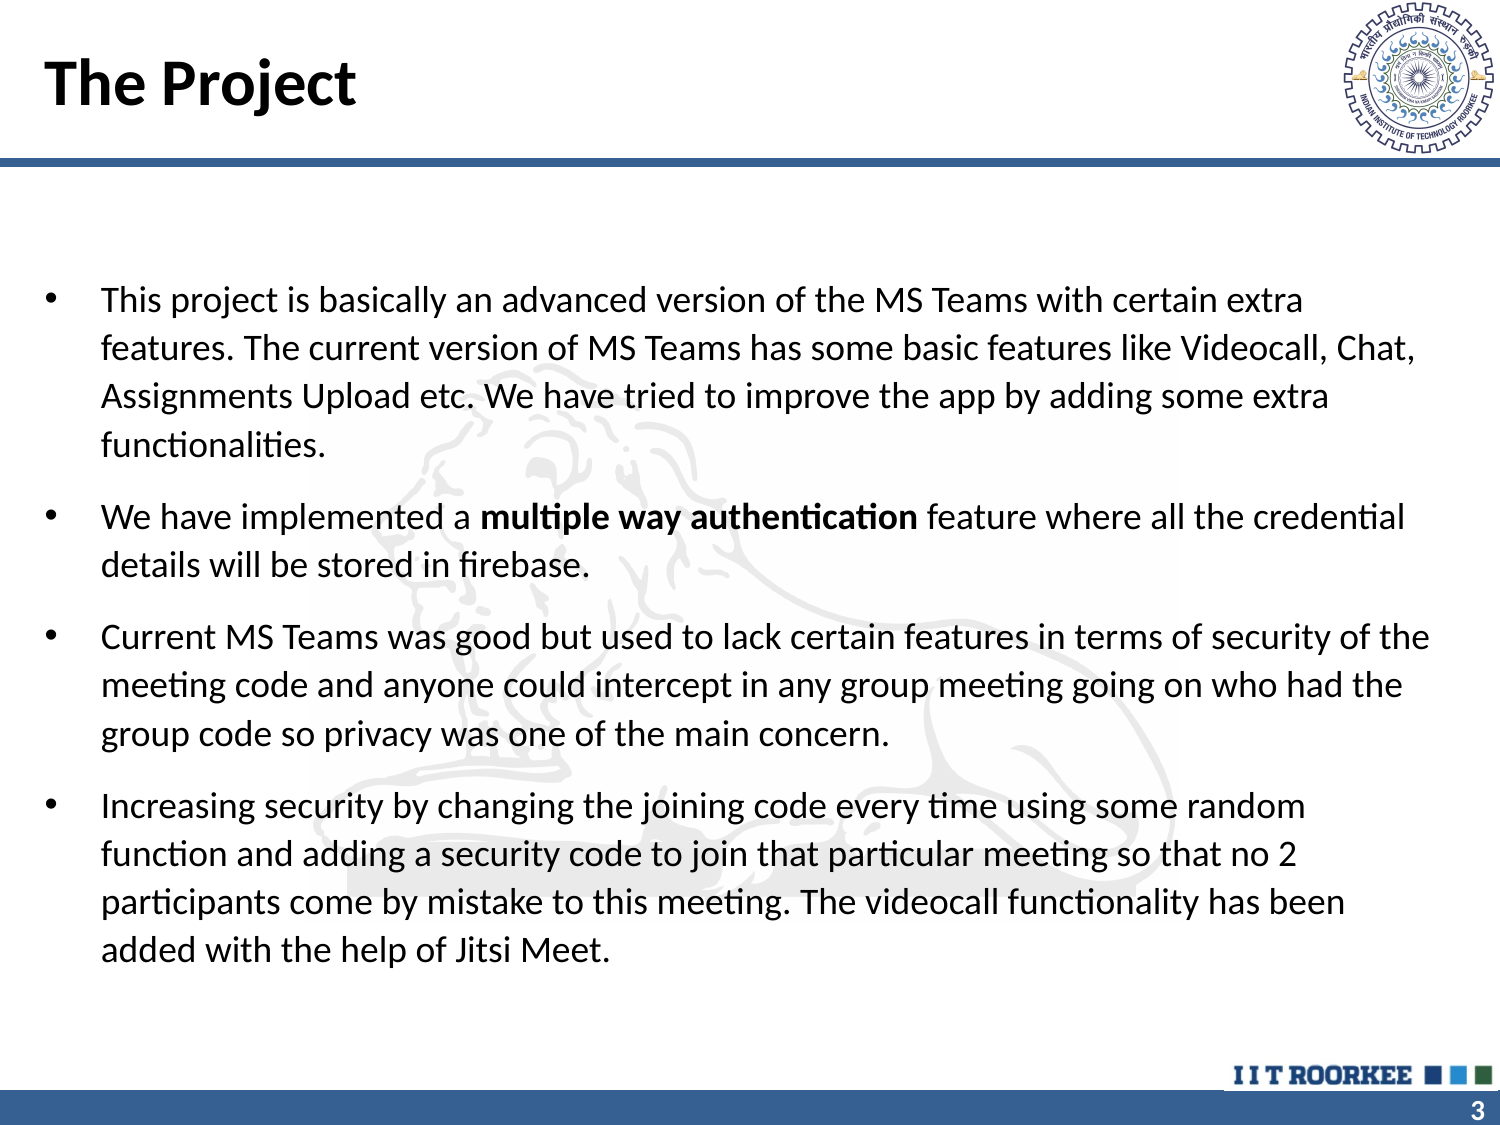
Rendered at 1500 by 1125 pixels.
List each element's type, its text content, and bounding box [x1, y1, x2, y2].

picture [1339, 0, 1500, 158]
list This project is basically an advanced version of the MS Teams with certain extra features. The current version of MS Teams has some basic features like Videocall, Chat, Assignments Upload etc. We have tried to improve the app by adding some extra functionalities. We have implemented a multiple way authentication feature where all the credential details will be stored in firebase. Current MS Teams was good but used to lack certain features in terms of security of the meeting code and anyone could intercept in any group meeting going on who had the group code so privacy was one of the main concern. Increasing security by changing the joining code every time using some random function and adding a security code to join that particular meeting so that no 2 participants come by mistake to this meeting. The videocall functionality has been added with the help of Jitsi Meet. [29, 264, 1458, 1050]
title The Project [29, 33, 1185, 125]
picture [1224, 1057, 1498, 1091]
